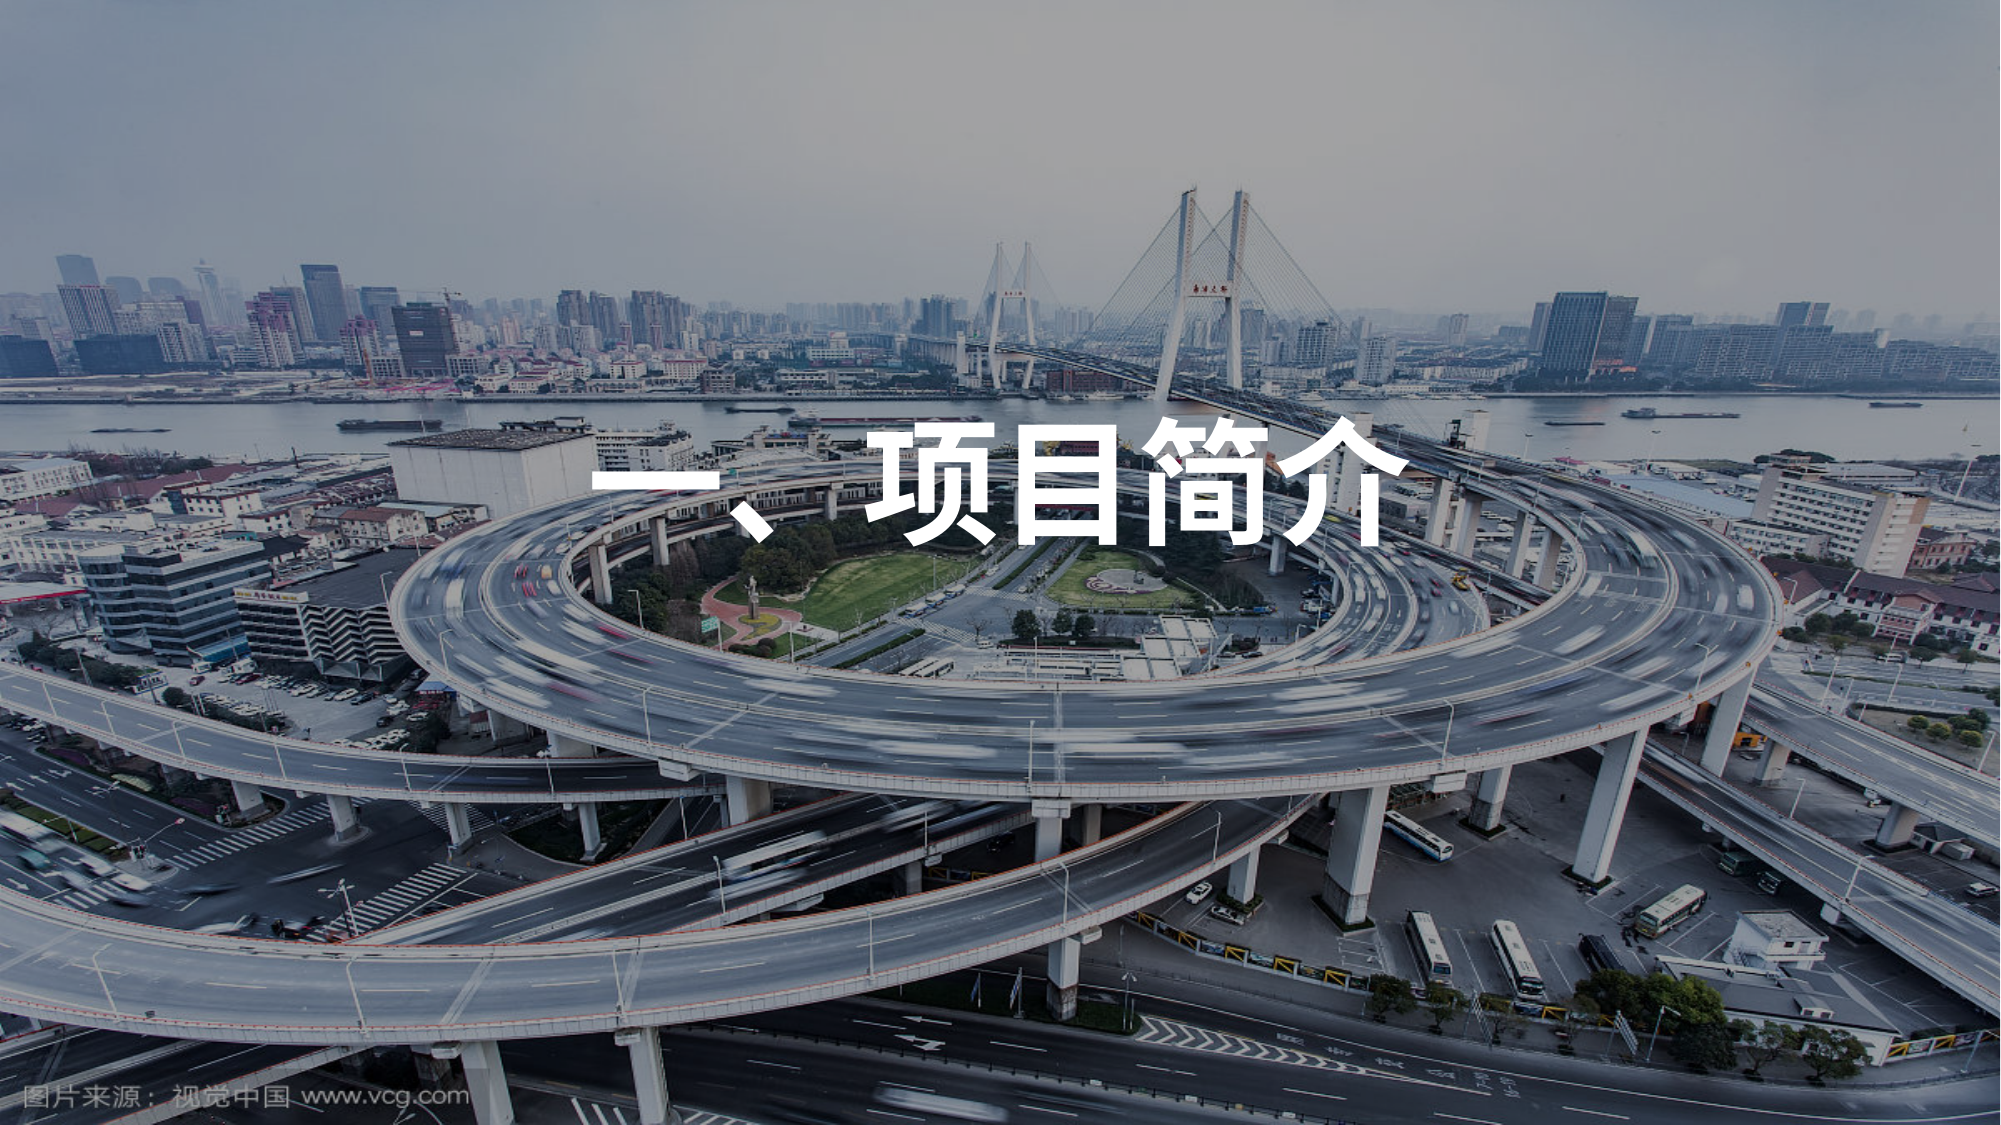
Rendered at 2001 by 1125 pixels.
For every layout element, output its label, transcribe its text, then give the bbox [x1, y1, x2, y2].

text_box [0, 0, 2000, 1125]
text_box 一、项目简介 [572, 390, 1428, 570]
